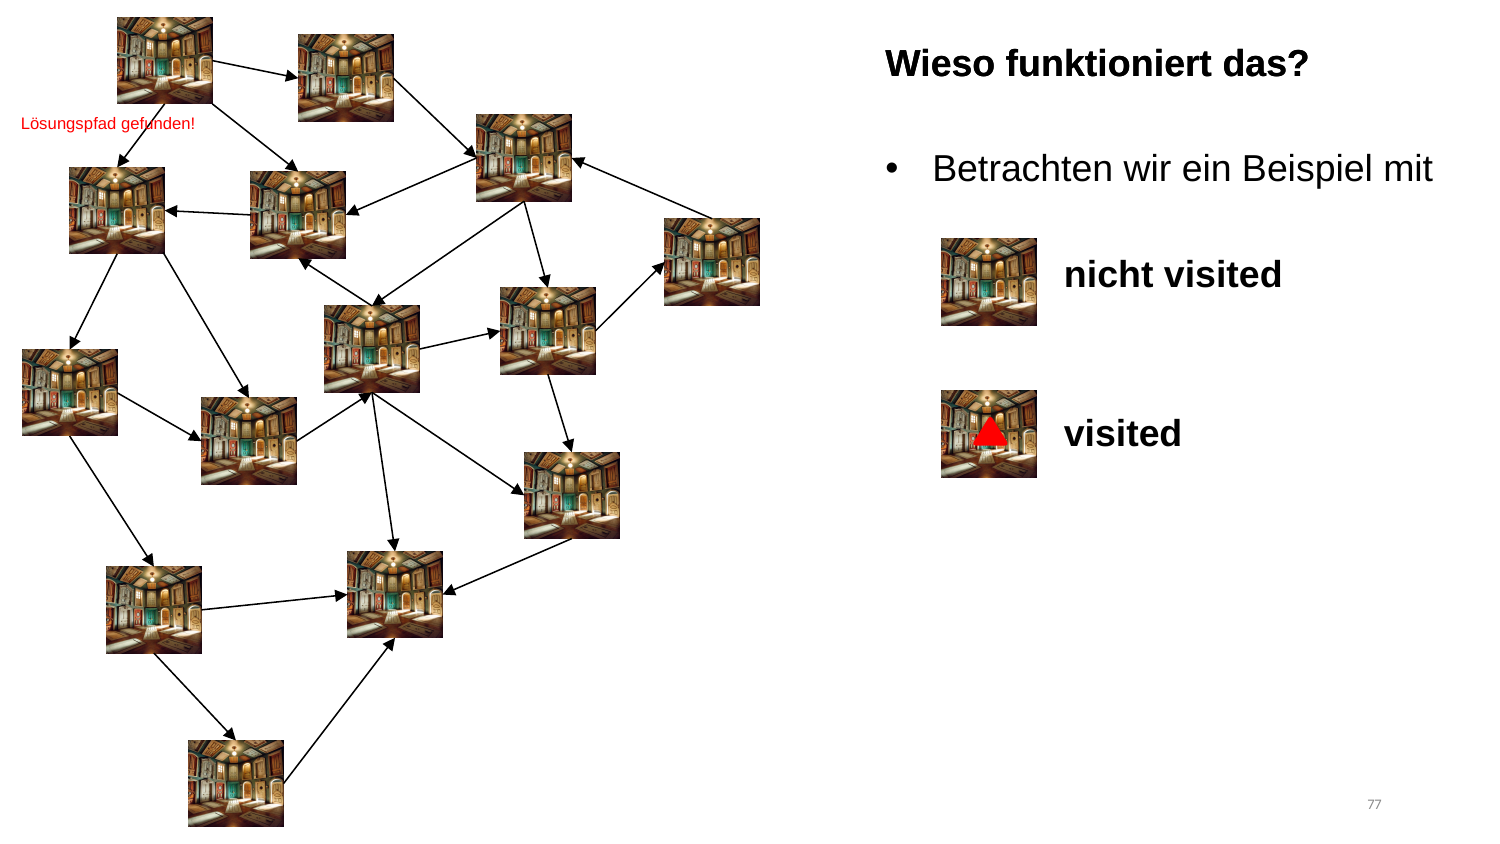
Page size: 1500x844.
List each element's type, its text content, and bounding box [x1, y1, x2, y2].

picture [941, 238, 1037, 326]
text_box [116, 103, 165, 168]
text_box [153, 652, 237, 741]
picture [116, 17, 213, 105]
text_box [116, 392, 202, 442]
text_box Wieso funktioniert das? Betrachten wir ein Beispiel mit nicht visited visited [870, 36, 1478, 789]
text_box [595, 261, 665, 332]
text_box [162, 252, 250, 399]
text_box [419, 330, 501, 350]
picture [324, 307, 420, 392]
picture [347, 551, 443, 639]
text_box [298, 257, 366, 307]
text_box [212, 103, 299, 172]
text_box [547, 373, 573, 453]
picture [477, 114, 572, 202]
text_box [393, 77, 477, 157]
text_box Lösungspfad gefunden! [170, 112, 206, 141]
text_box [283, 637, 396, 784]
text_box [371, 392, 396, 552]
picture [201, 397, 297, 485]
picture [523, 451, 620, 539]
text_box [296, 392, 368, 442]
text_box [442, 538, 572, 595]
picture [664, 218, 761, 306]
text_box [212, 60, 299, 79]
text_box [164, 210, 252, 216]
picture [250, 171, 347, 259]
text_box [523, 200, 549, 288]
text_box Lösungspfad gefunden! [6, 105, 111, 141]
picture [298, 34, 394, 122]
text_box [345, 157, 477, 216]
picture [941, 390, 1037, 478]
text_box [571, 157, 713, 220]
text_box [69, 435, 155, 567]
picture [69, 167, 165, 254]
picture [500, 287, 596, 375]
picture [188, 740, 284, 828]
slide_number 77 [1059, 789, 1397, 827]
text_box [69, 253, 118, 350]
picture [21, 349, 118, 437]
picture [106, 566, 202, 654]
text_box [371, 200, 522, 307]
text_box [397, 392, 525, 496]
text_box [201, 594, 348, 611]
